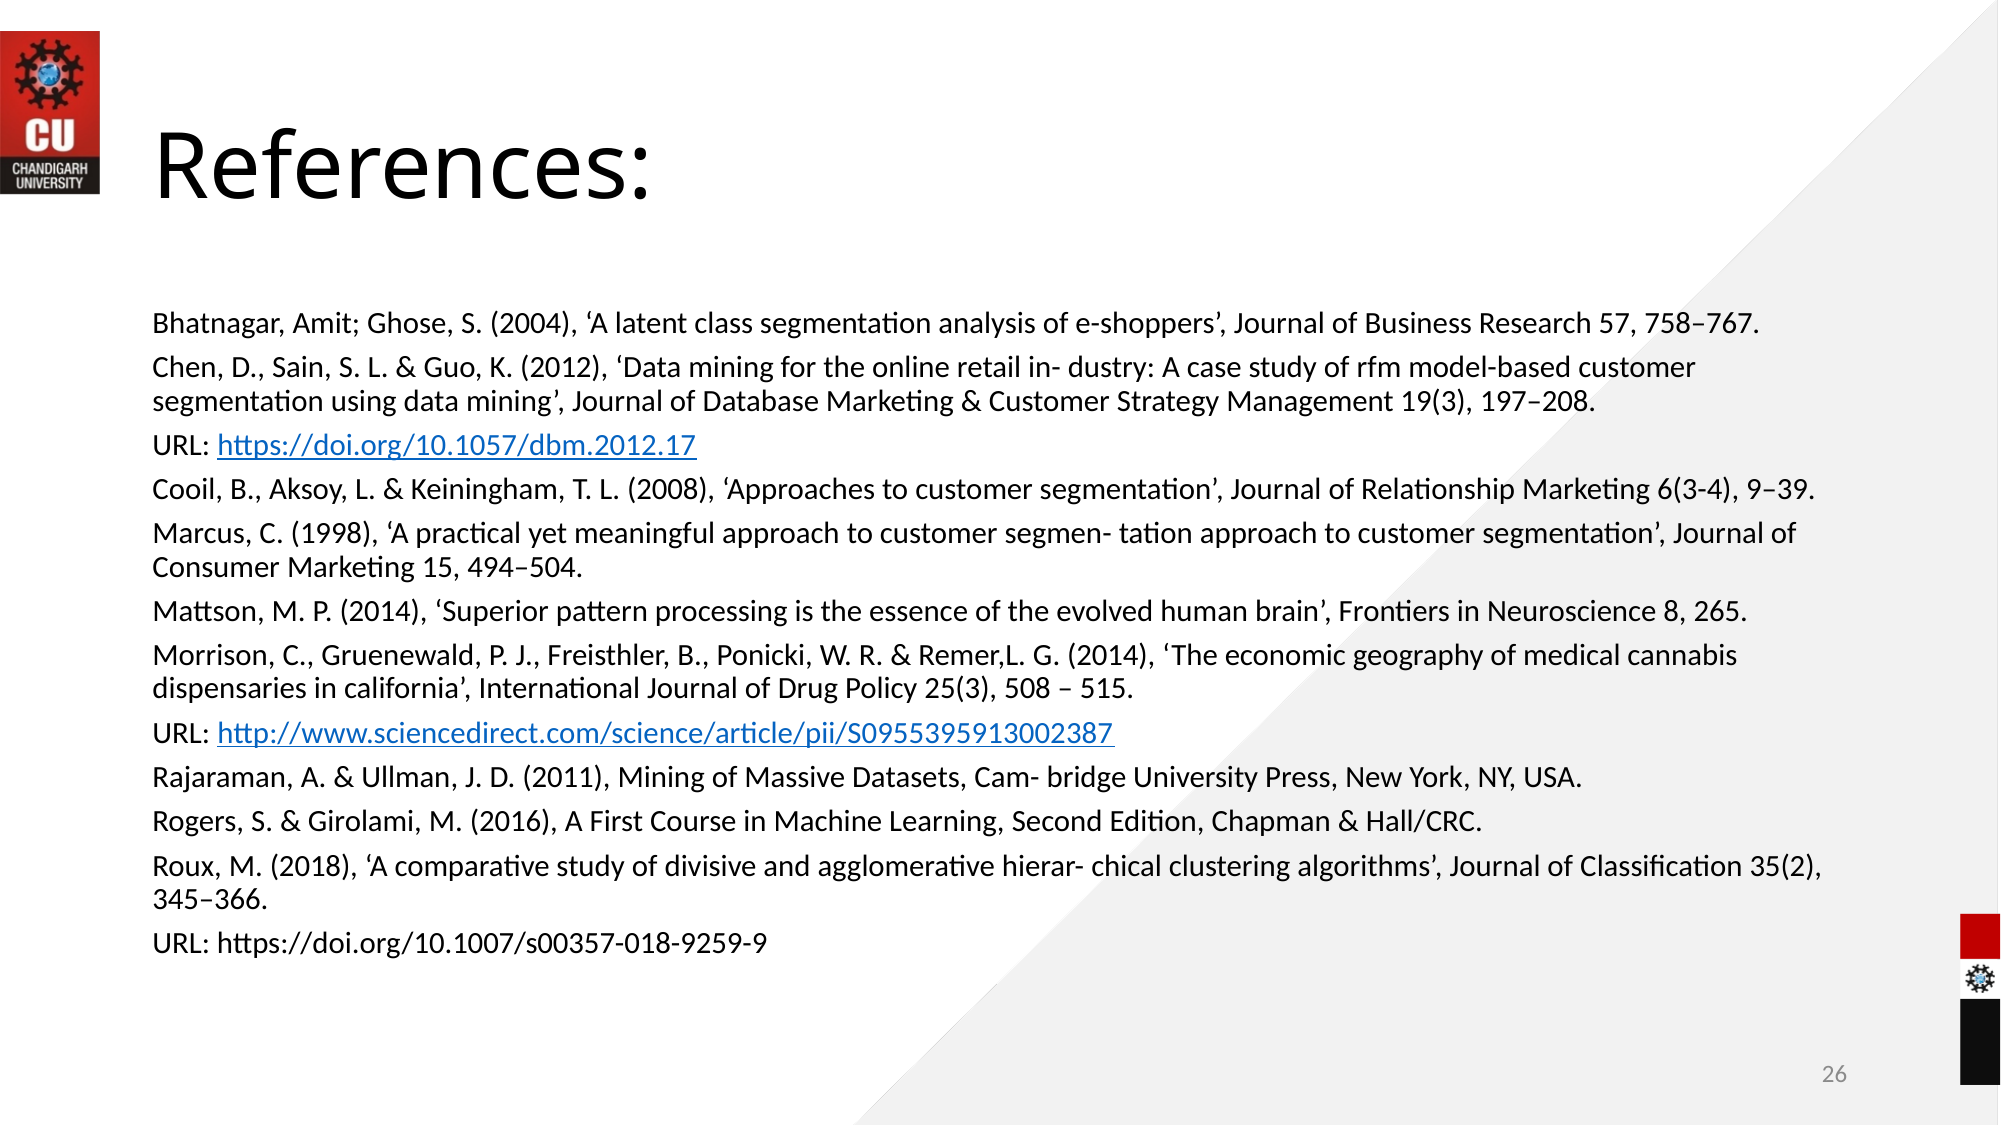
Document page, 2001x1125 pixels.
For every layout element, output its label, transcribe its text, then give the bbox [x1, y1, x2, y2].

title References: [137, 59, 1863, 278]
picture [0, 0, 2001, 1125]
slide_number 26 [1412, 1042, 1863, 1103]
list Bhatnagar, Amit; Ghose, S. (2004), ‘A latent class segmentation analysis of e-shoppers’, Journal of Business Research 57, 758–767. Chen, D., Sain, S. L. & Guo, K. (2012), ‘Data mining for the online retail in- dustry: A case study of rfm model-based customer segmentation using data mining’, Journal of Database Marketing & Customer Strategy Management 19(3), 197–208. URL: https://doi.org/10.1057/dbm.2012.17 Cooil, B., Aksoy, L. & Keiningham, T. L. (2008), ‘Approaches to customer segmentation’, Journal of Relationship Marketing 6(3-4), 9–39. Marcus, C. (1998), ‘A practical yet meaningful approach to customer segmen- tation approach to customer segmentation’, Journal of Consumer Marketing 15, 494–504. Mattson, M. P. (2014), ‘Superior pattern processing is the essence of the evolved human brain’, Frontiers in Neuroscience 8, 265. Morrison, C., Gruenewald, P. J., Freisthler, B., Ponicki, W. R. & Remer,L. G. (2014), ‘The economic geography of medical cannabis dispensaries in california’, International Journal of Drug Policy 25(3), 508 – 515. URL: http://www.sciencedirect.com/science/article/pii/S0955395913002387 Rajaraman, A. & Ullman, J. D. (2011), Mining of Massive Datasets, Cam- bridge University Press, New York, NY, USA. Rogers, S. & Girolami, M. (2016), A First Course in Machine Learning, Second Edition, Chapman & Hall/CRC. Roux, M. (2018), ‘A comparative study of divisive and agglomerative hierar- chical clustering algorithms’, Journal of Classification 35(2), 345–366. URL: https://doi.org/10.1007/s00357-018-9259-9 [137, 299, 1863, 1014]
